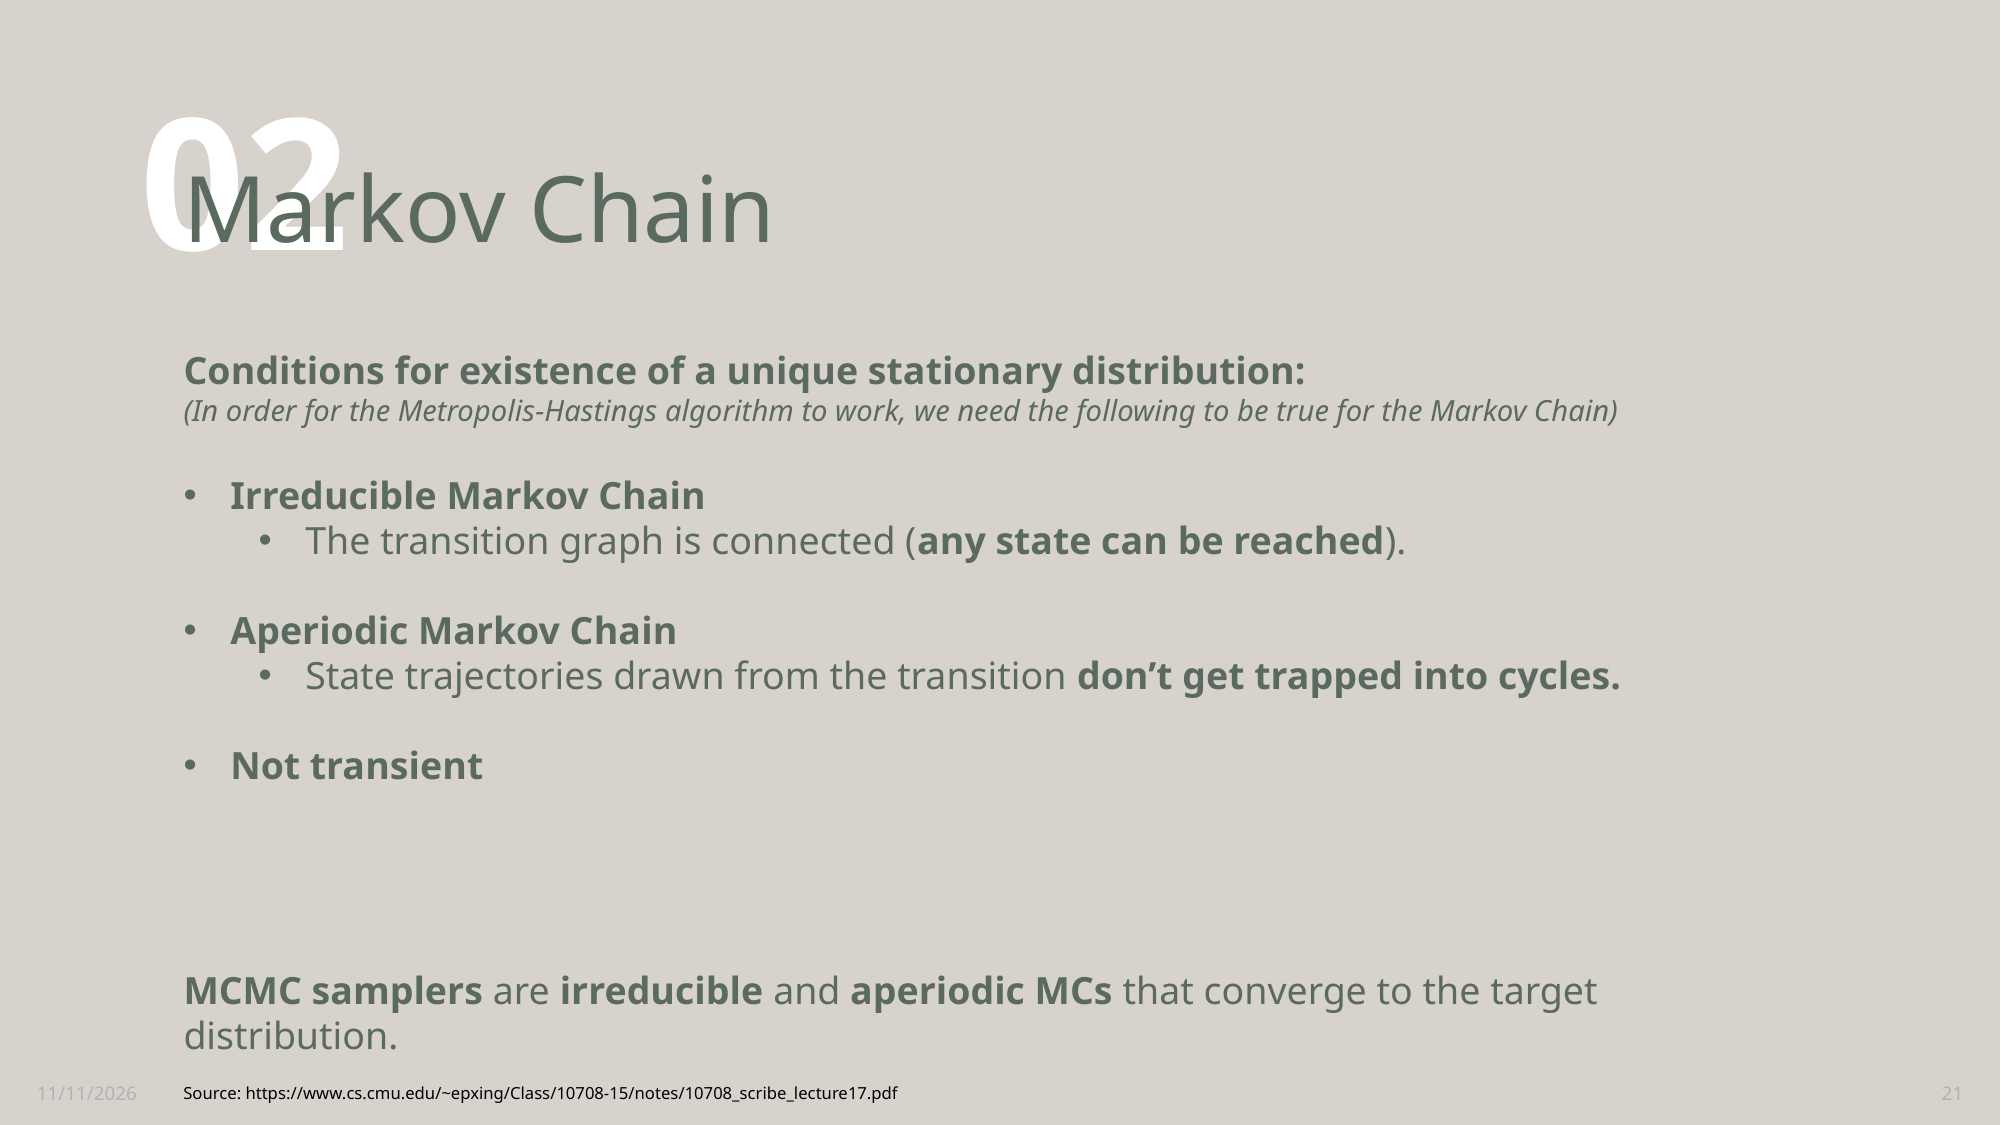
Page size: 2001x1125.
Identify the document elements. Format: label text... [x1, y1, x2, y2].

title Markov Chain [168, 102, 1814, 323]
text_box Source: https://www.cs.cmu.edu/~epxing/Class/10708-15/notes/10708_scribe_lecture17.pdf [168, 1075, 1106, 1111]
text_box Conditions for existence of a unique stationary distribution: (In order for the Metropolis-Hastings algorithm to work, we need the following to be true for the Markov Chain) Irreducible Markov Chain The transition graph is connected (any state can be reached). Aperiodic Markov Chain State trajectories drawn from the transition don’t get trapped into cycles. Not transient MCMC samplers are irreducible and aperiodic MCs that converge to the target distribution. [168, 339, 1814, 1065]
slide_number 21 [1528, 1064, 1979, 1124]
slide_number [21, 1064, 472, 1124]
list 02 [124, 84, 610, 304]
